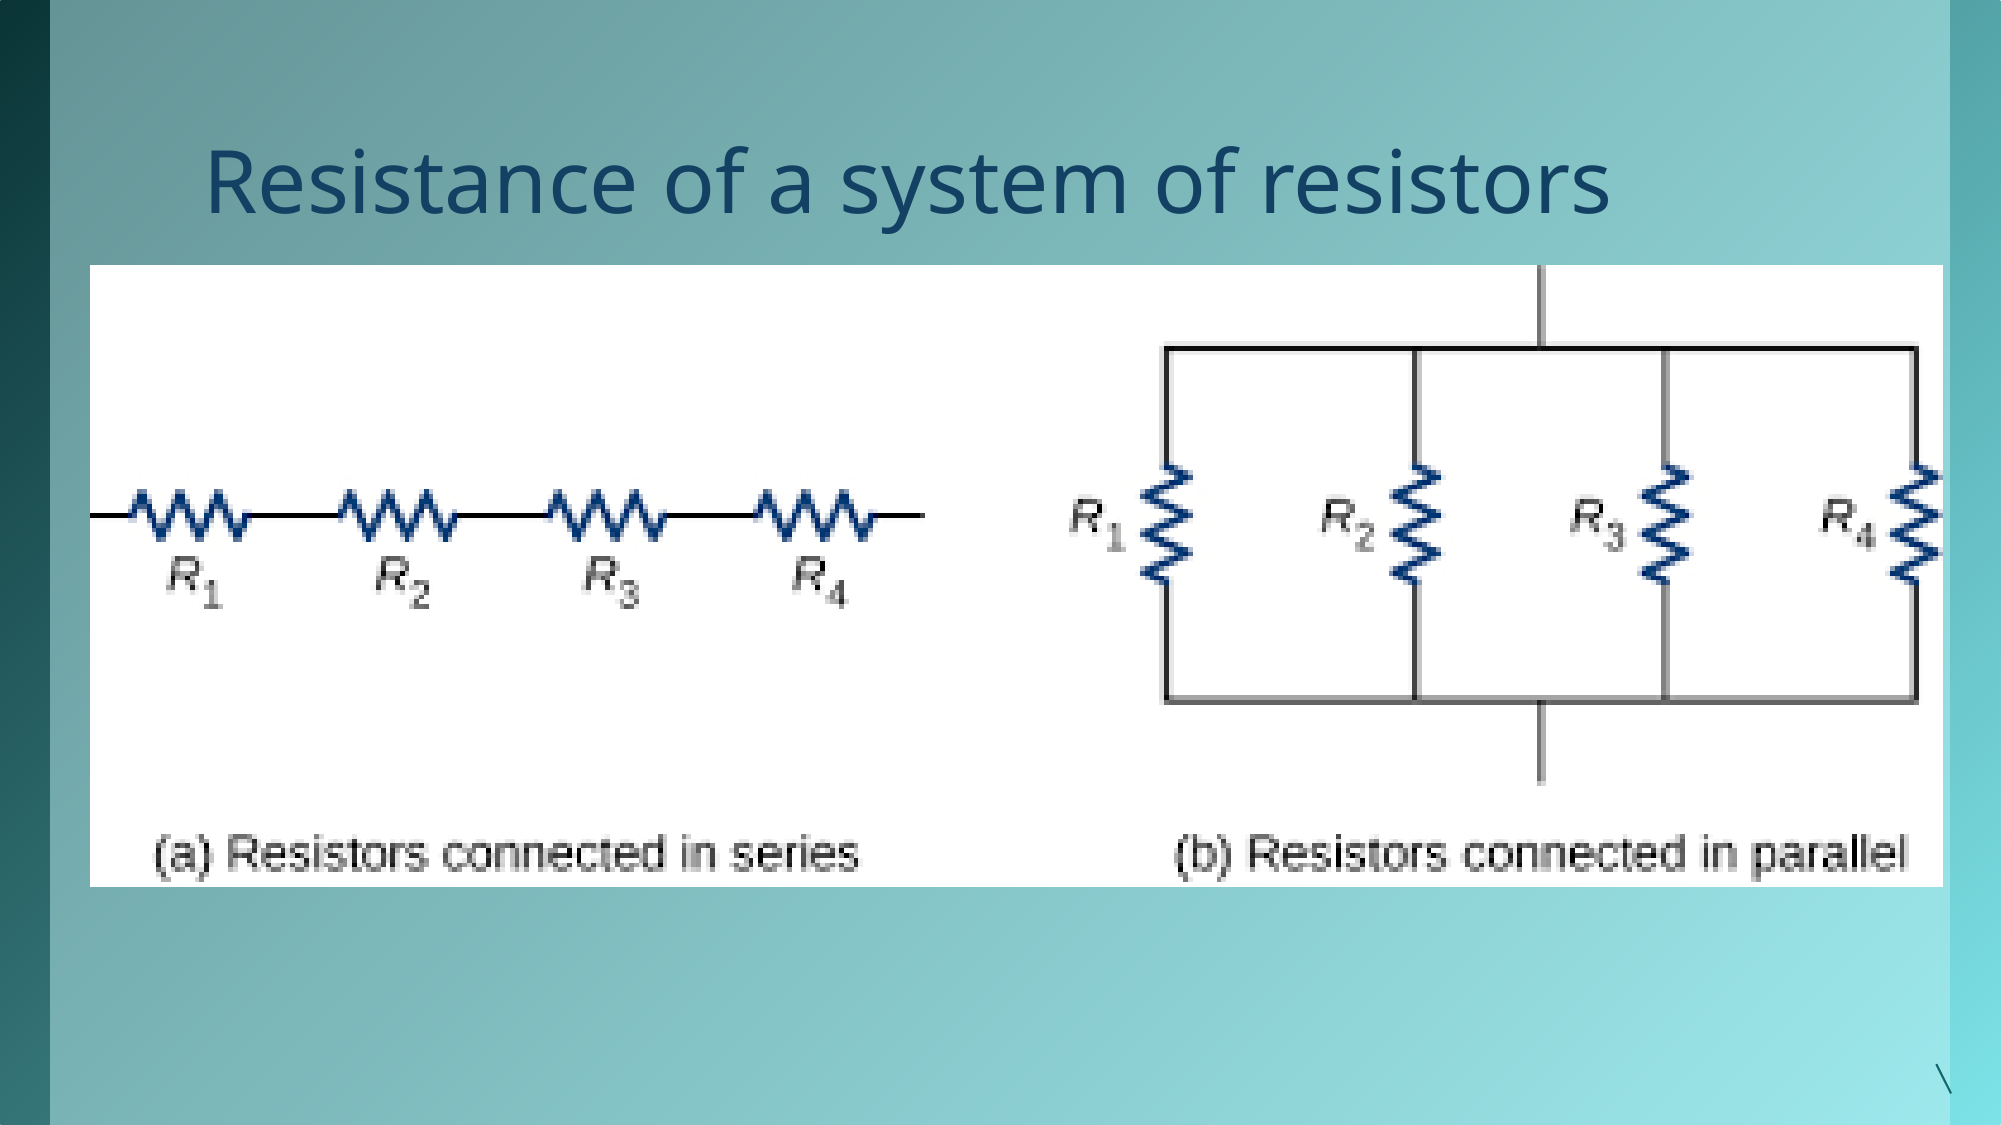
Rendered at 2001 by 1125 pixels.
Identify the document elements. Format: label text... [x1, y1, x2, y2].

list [90, 265, 1943, 887]
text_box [1936, 1064, 1952, 1094]
title Resistance of a system of resistors [183, 12, 1850, 242]
